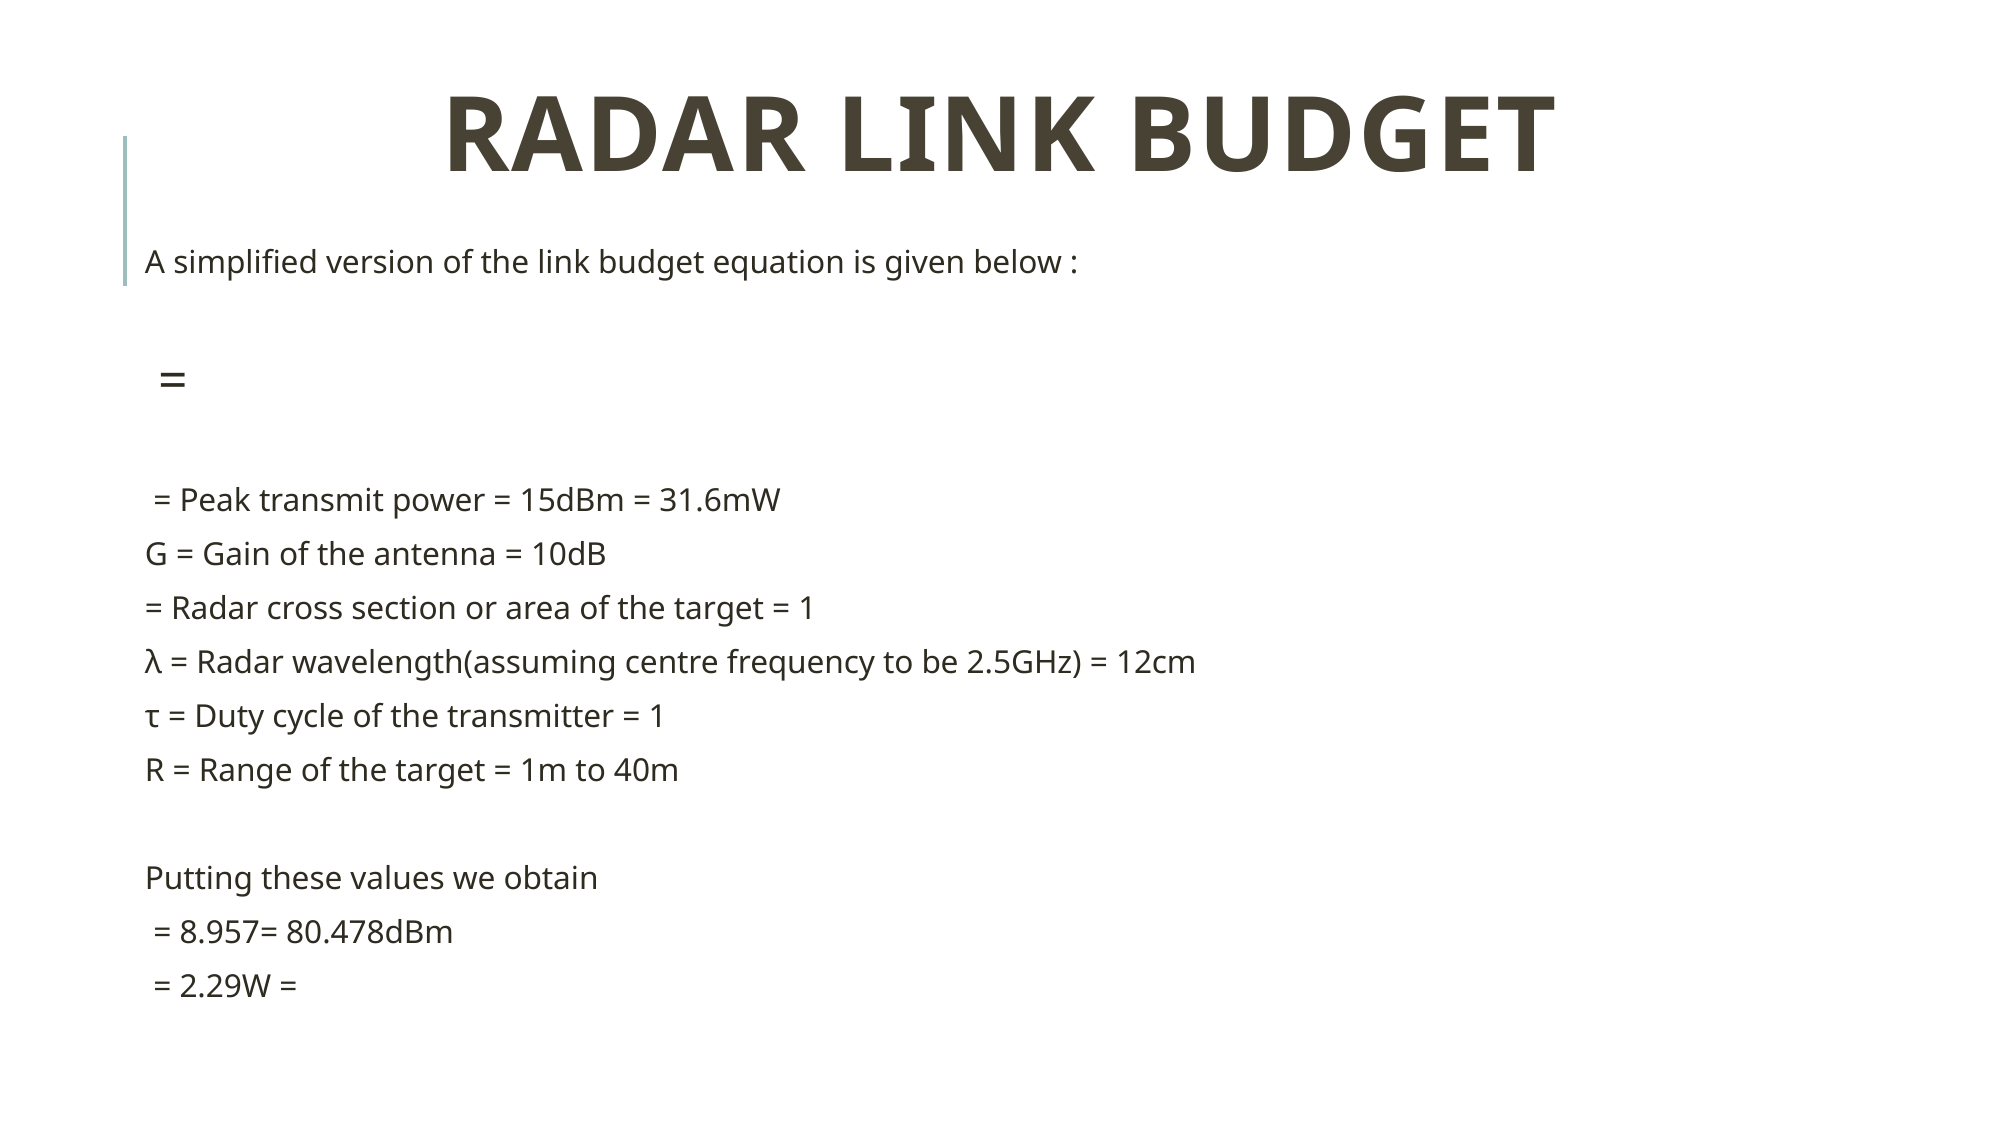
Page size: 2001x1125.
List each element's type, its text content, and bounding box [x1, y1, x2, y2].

title Radar link budget [137, 69, 1863, 214]
